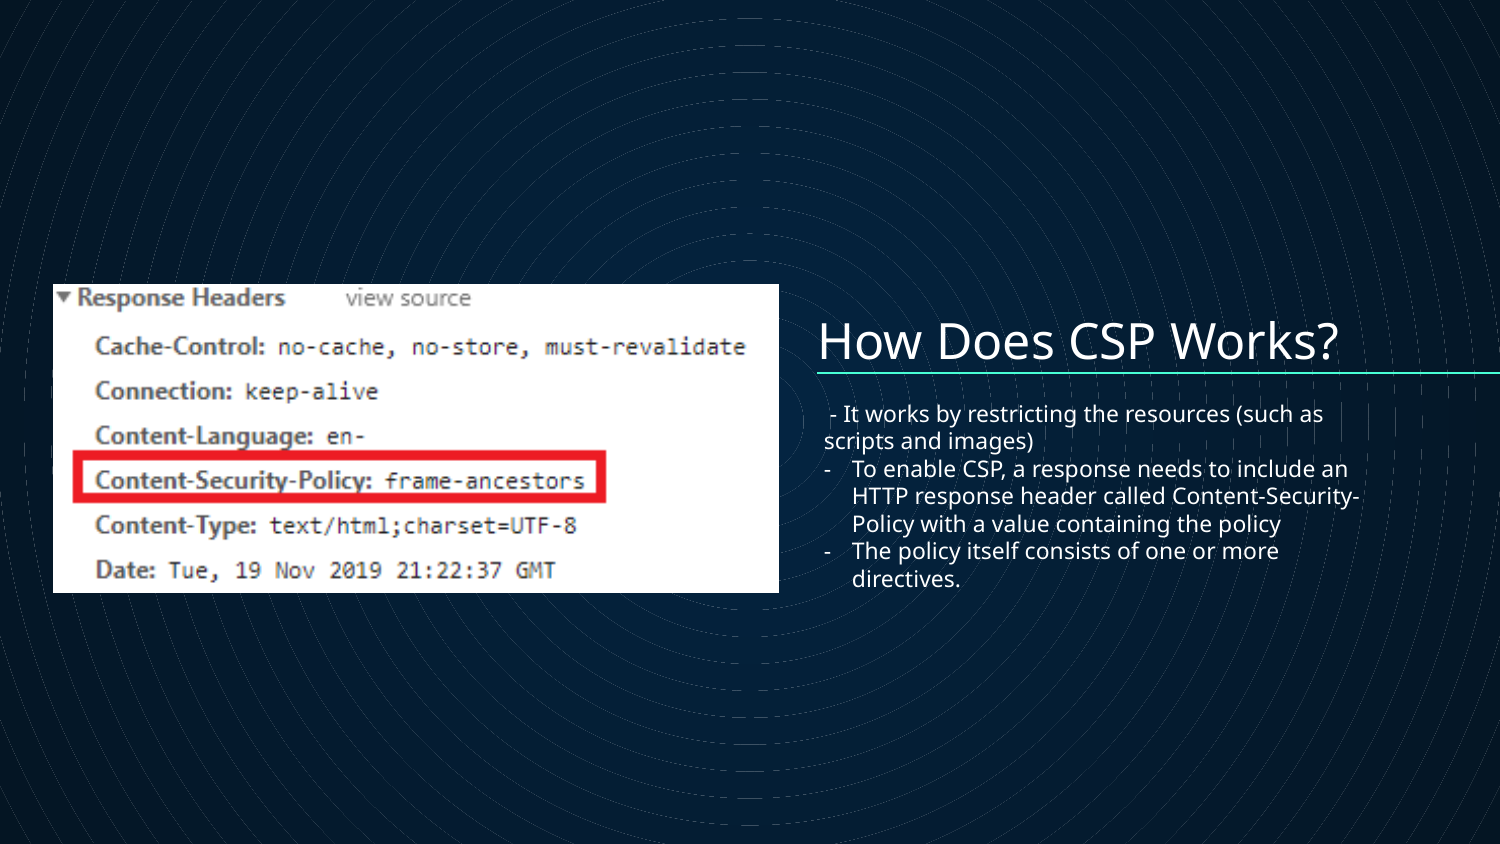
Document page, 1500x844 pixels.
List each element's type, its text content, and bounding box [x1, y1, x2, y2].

subtitle - It works by restricting the resources (such as scripts and images) To enable CSP, a response needs to include an HTTP response header called Content-Security-Policy with a value containing the policy The policy itself consists of one or more directives. [808, 384, 1376, 618]
picture [53, 284, 779, 593]
title How Does CSP Works? [802, 285, 1382, 385]
